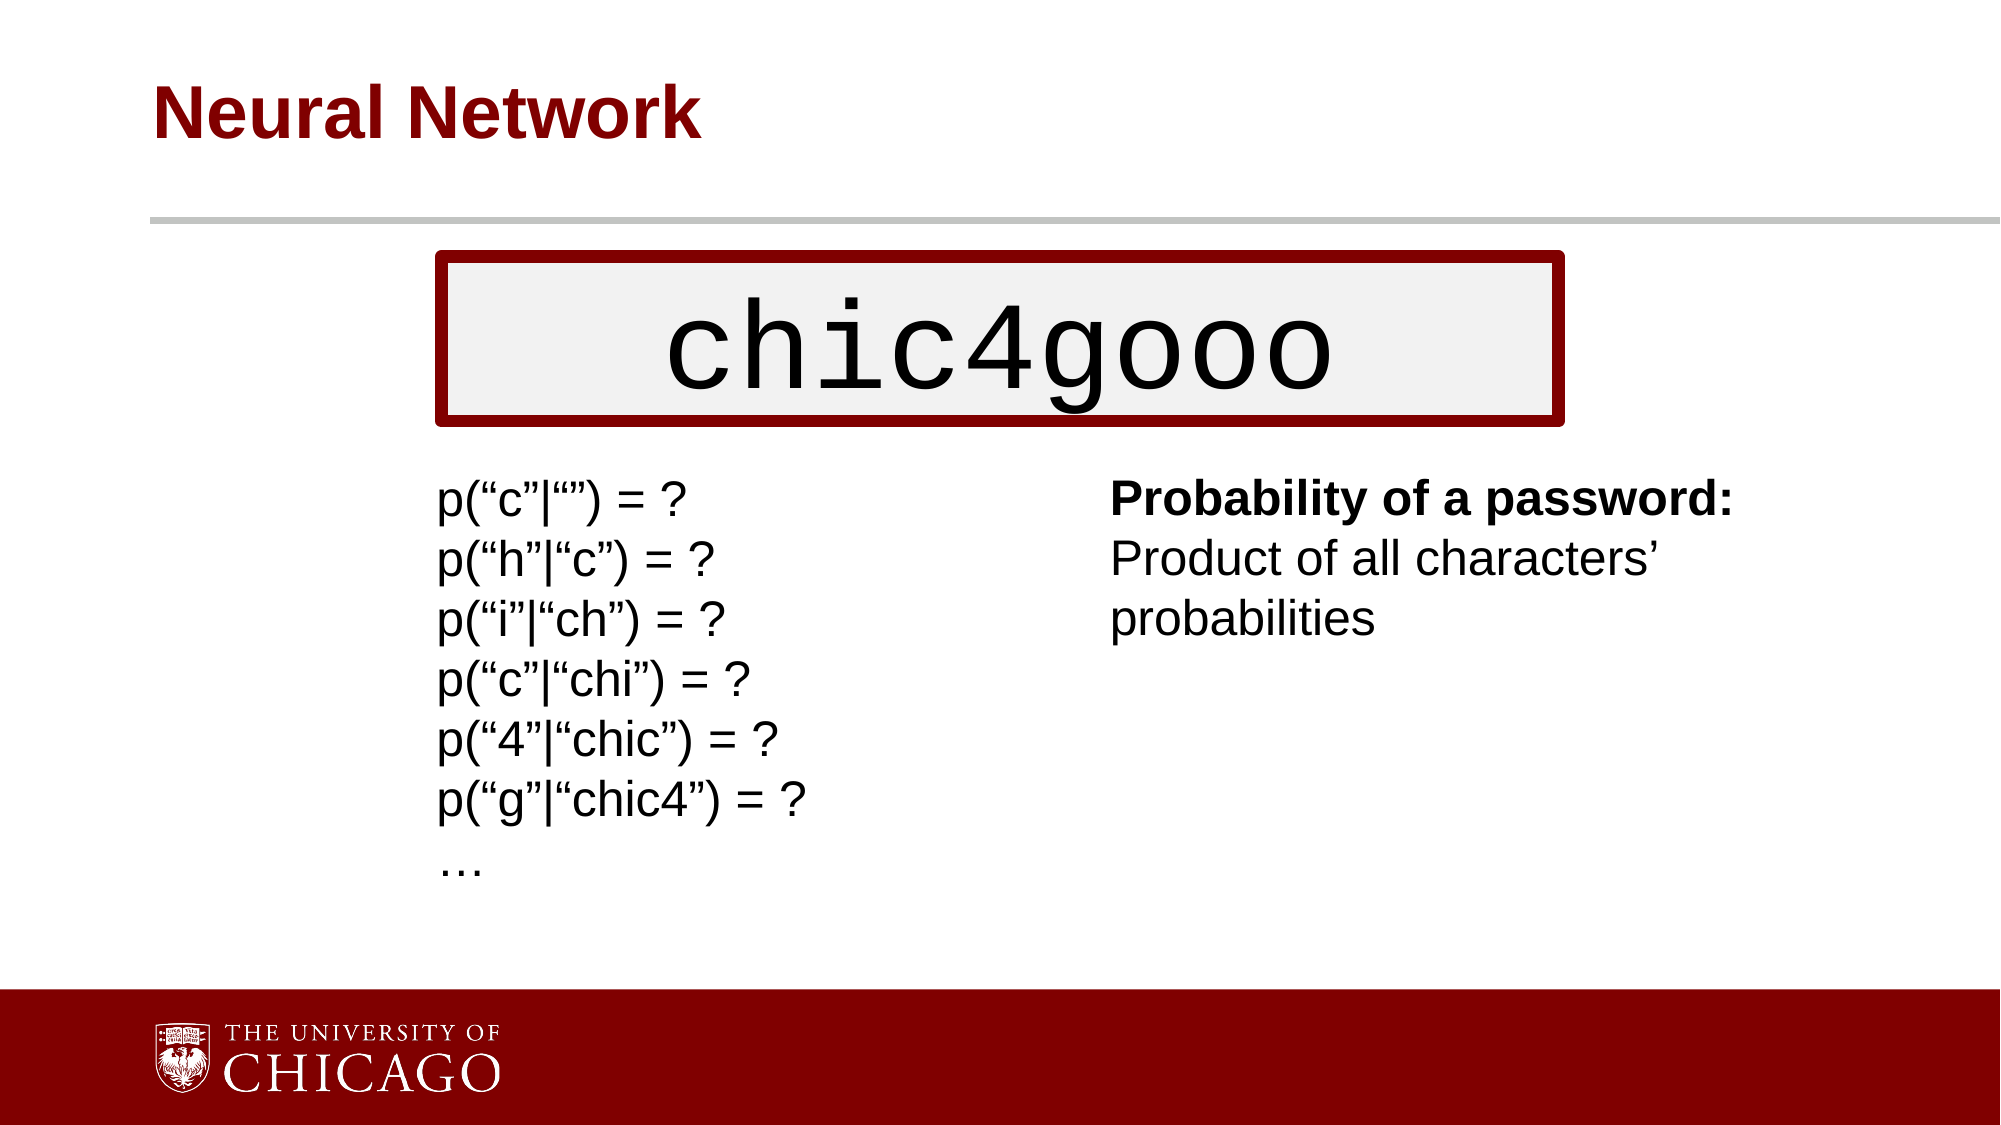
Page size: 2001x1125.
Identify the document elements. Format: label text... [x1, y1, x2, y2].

title Neural Network [137, 0, 1863, 218]
text_box Probability of a password: Product of all characters’ probabilities [1095, 457, 1764, 743]
text_box p(“c”|“”) = ? p(“h”|“c”) = ? p(“i”|“ch”) = ? p(“c”|“chi”) = ? p(“4”|“chic”) = ? p(“g”|“chic4”) = ? … [421, 458, 1585, 999]
text_box chic4gooo [441, 256, 1559, 422]
